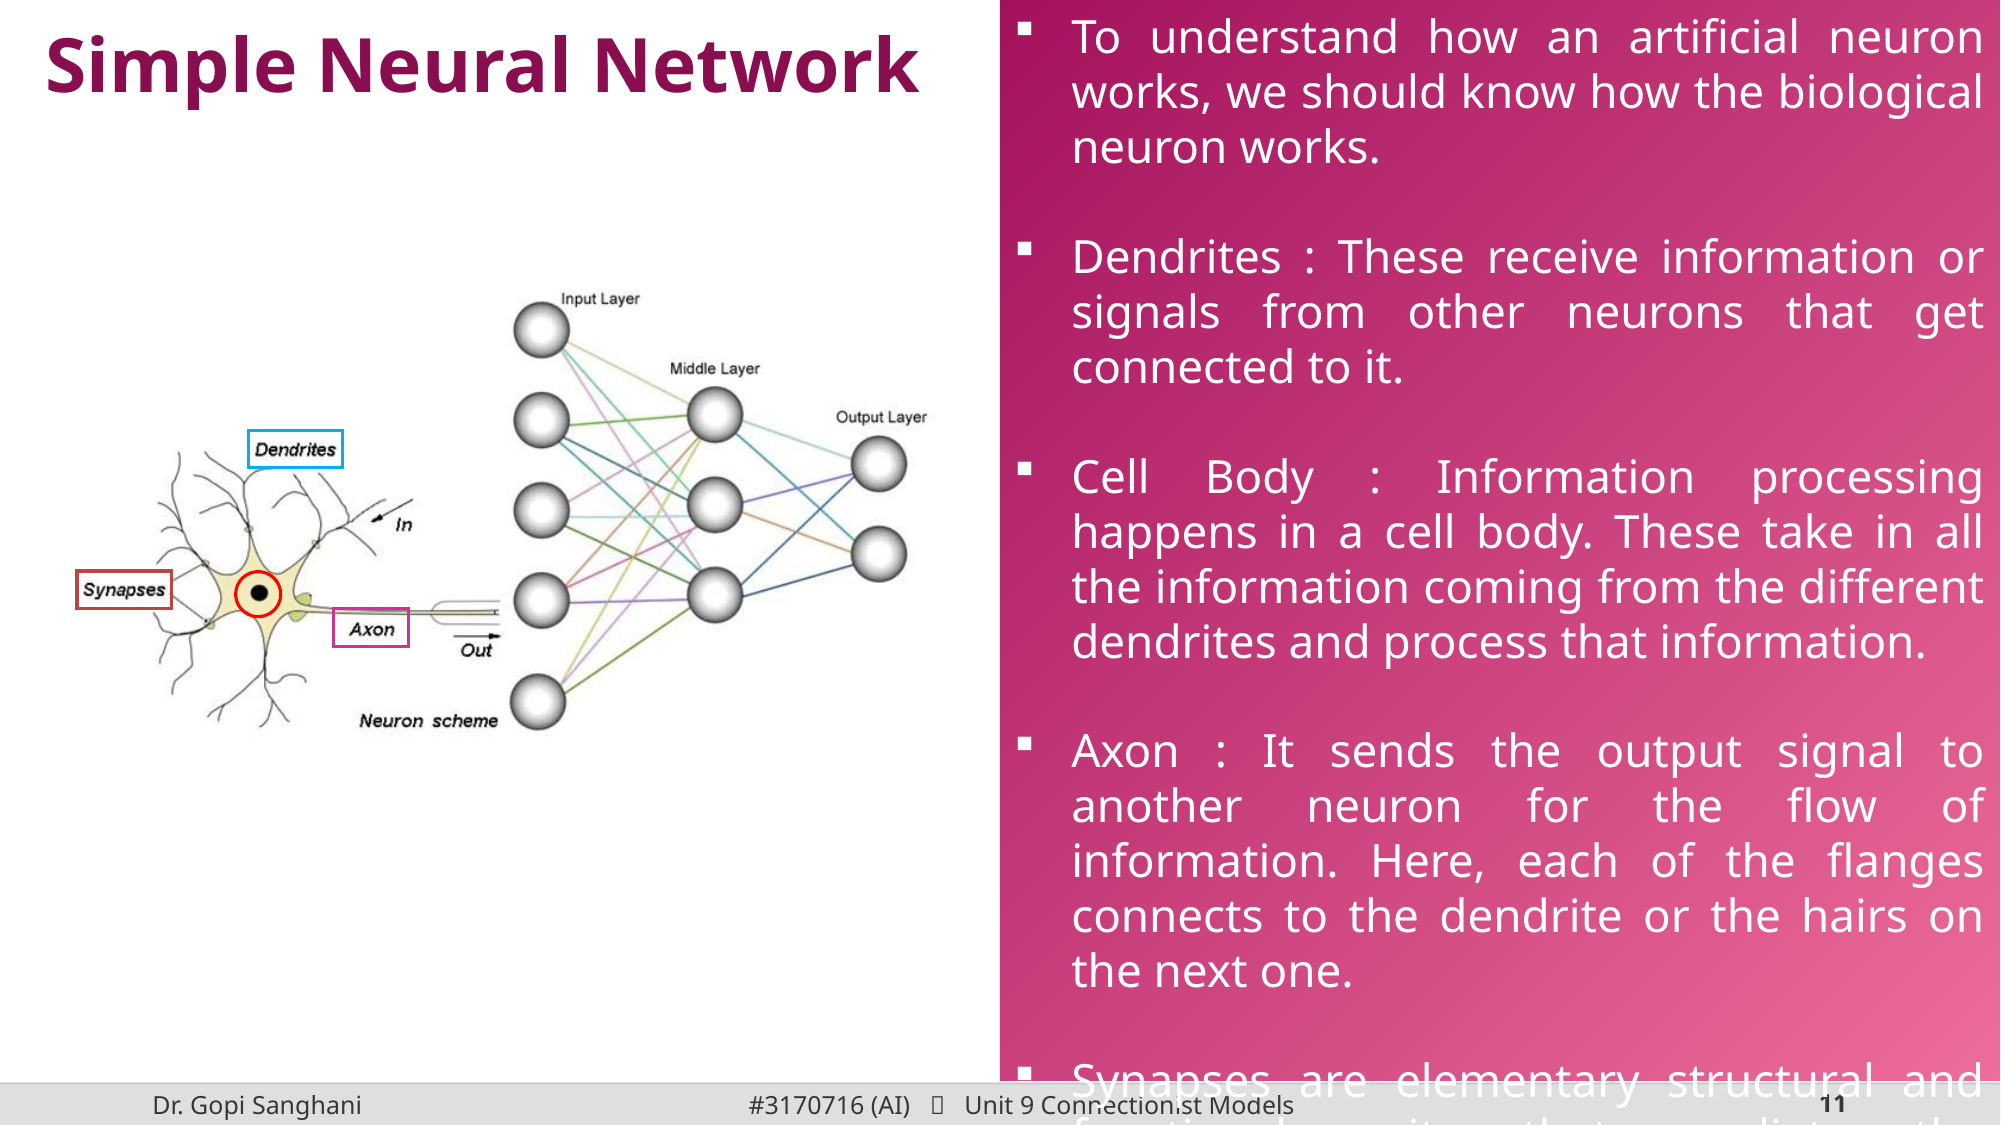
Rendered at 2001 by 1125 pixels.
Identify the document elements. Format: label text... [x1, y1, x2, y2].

text_box Simple Neural Network [0, 20, 1000, 116]
picture [69, 279, 939, 739]
text_box To understand how an artificial neuron works, we should know how the biological neuron works. Dendrites : These receive information or signals from other neurons that get connected to it. Cell Body : Information processing happens in a cell body. These take in all the information coming from the different dendrites and process that information. Axon : It sends the output signal to another neuron for the flow of information. Here, each of the flanges connects to the dendrite or the hairs on the next one. Synapses are elementary structural and functional units that mediate the interactions between neurons. [999, 0, 2000, 1081]
